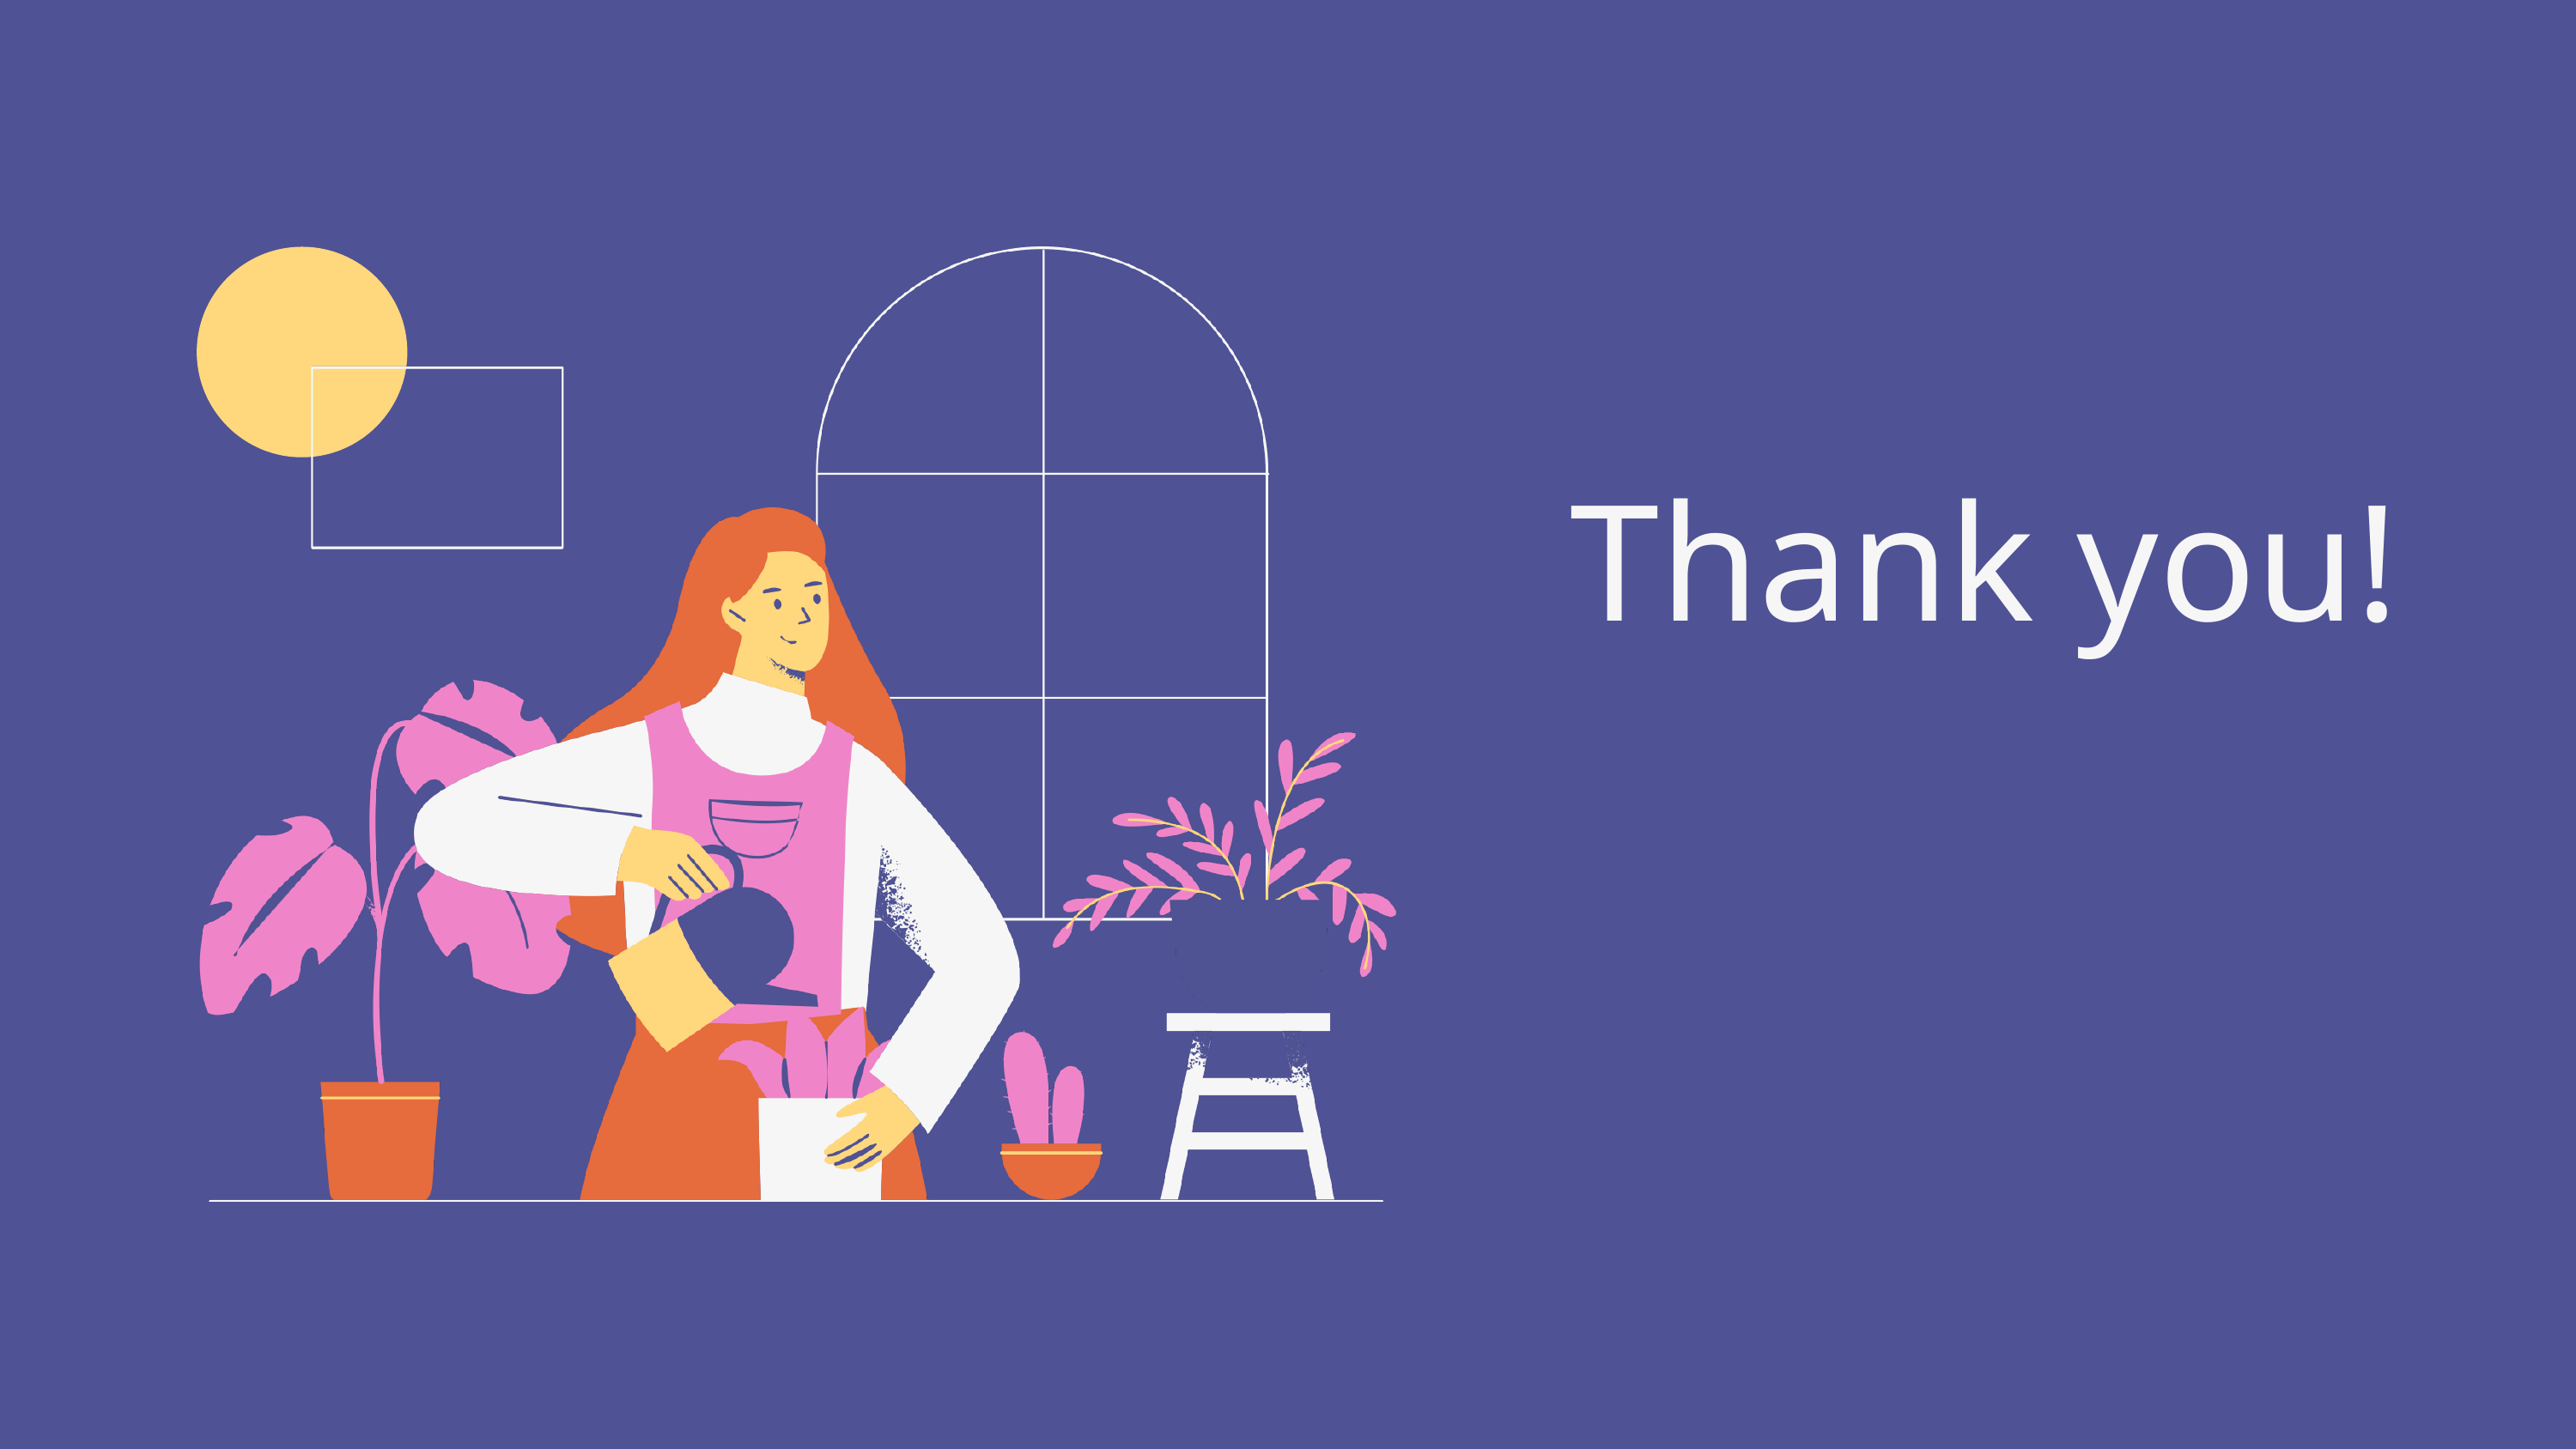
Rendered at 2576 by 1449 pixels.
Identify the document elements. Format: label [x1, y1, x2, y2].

text_box [1570, 459, 2409, 990]
text_box [196, 246, 408, 458]
text_box [197, 246, 1402, 1202]
